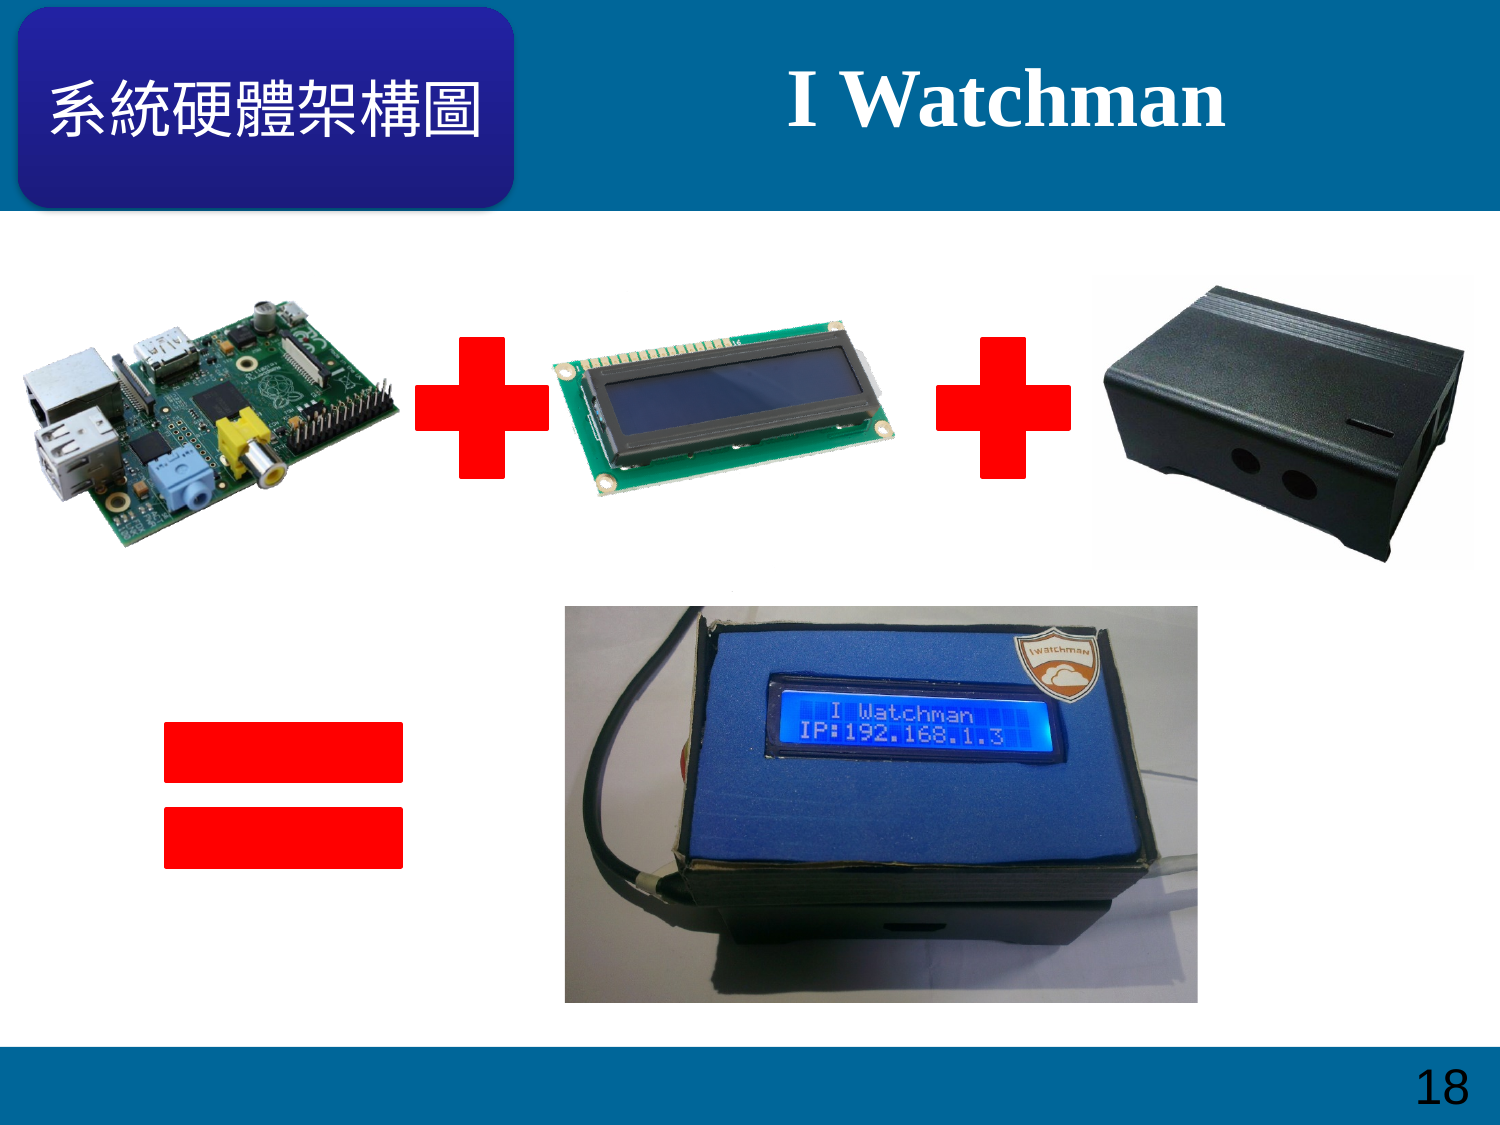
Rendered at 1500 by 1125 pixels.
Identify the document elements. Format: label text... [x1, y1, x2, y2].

text_box I Watchman [513, 16, 1500, 170]
text_box 系統硬體架構圖 [17, 7, 514, 209]
text_box [418, 337, 549, 479]
text_box [936, 337, 1071, 479]
picture [513, 212, 1198, 1003]
text_box [164, 807, 403, 869]
slide_number 18 [1399, 1046, 1500, 1125]
picture [11, 275, 413, 553]
picture [1091, 275, 1474, 570]
text_box [164, 722, 403, 783]
